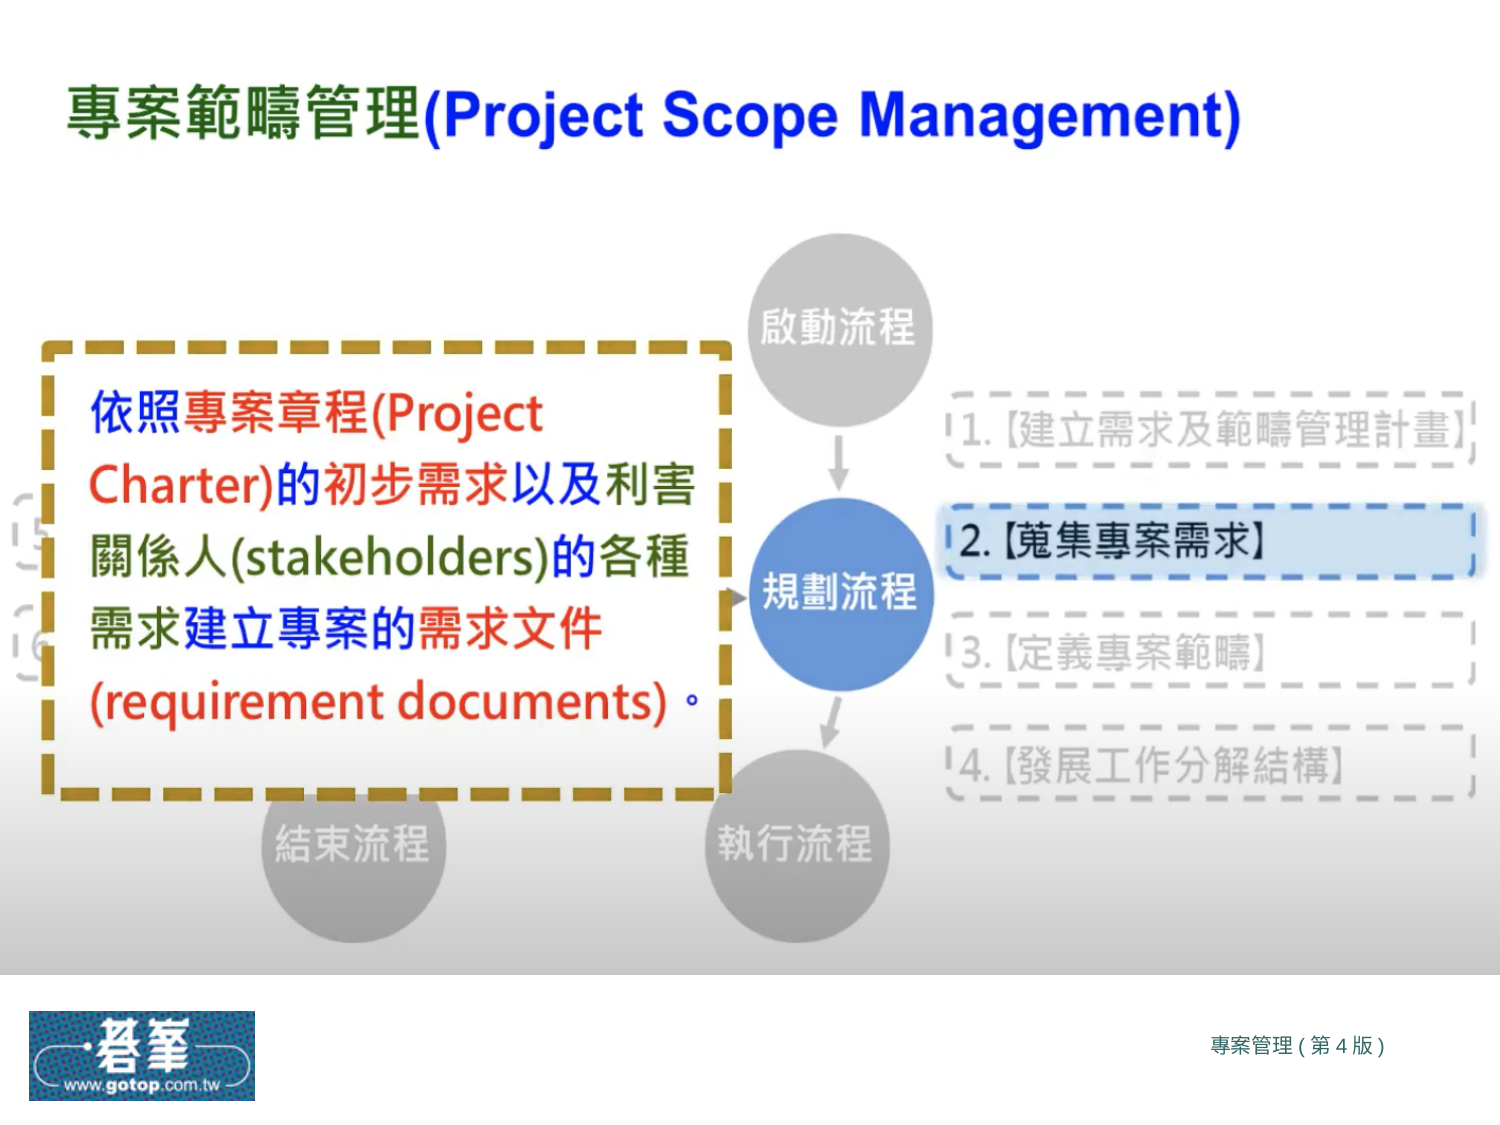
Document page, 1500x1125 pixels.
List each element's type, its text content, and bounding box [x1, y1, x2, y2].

picture [29, 1011, 255, 1101]
picture [0, 31, 1500, 975]
slide_number 專案管理(第4版) [1087, 1025, 1400, 1100]
